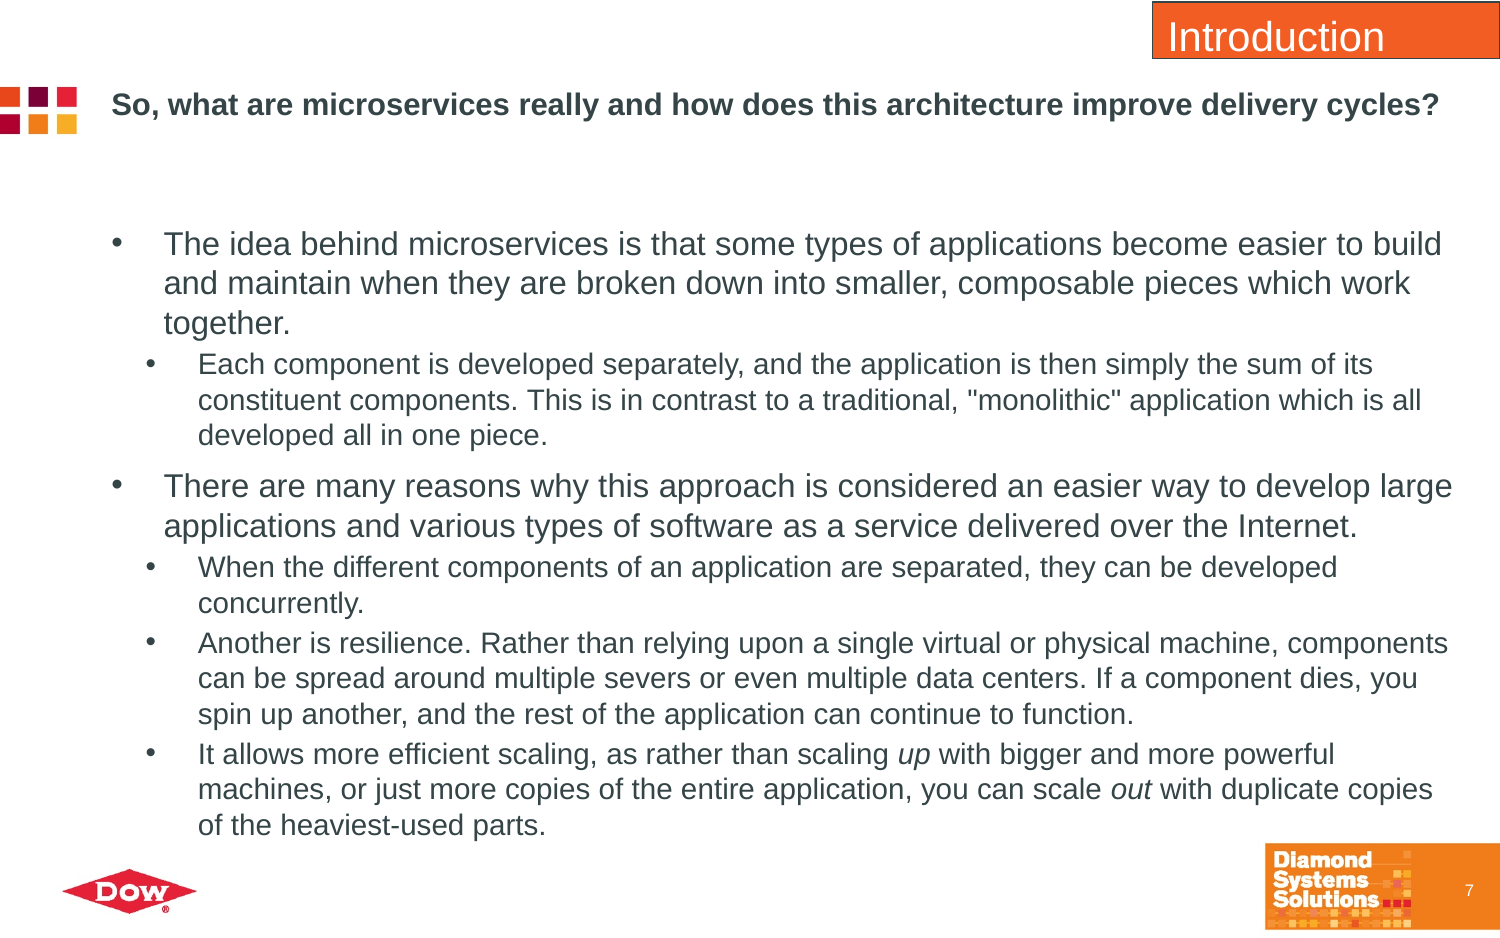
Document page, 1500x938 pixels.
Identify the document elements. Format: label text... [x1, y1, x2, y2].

slide_number 7 [1426, 880, 1475, 900]
text_box Introduction [1152, 2, 1500, 59]
picture [0, 0, 1500, 938]
list The idea behind microservices is that some types of applications become easier to build and maintain when they are broken down into smaller, composable pieces which work together. Each component is developed separately, and the application is then simply the sum of its constituent components. This is in contrast to a traditional, "monolithic" application which is all developed all in one piece. There are many reasons why this approach is considered an easier way to develop large applications and various types of software as a service delivered over the Internet. When the different components of an application are separated, they can be developed concurrently. Another is resilience. Rather than relying upon a single virtual or physical machine, components can be spread around multiple severs or even multiple data centers. If a component dies, you spin up another, and the rest of the application can continue to function. It allows more efficient scaling, as rather than scaling up with bigger and more powerful machines, or just more copies of the entire application, you can scale out with duplicate copies of the heaviest-used parts. [110, 222, 1462, 853]
title So, what are microservices really and how does this architecture improve delivery cycles? [110, 87, 1462, 159]
